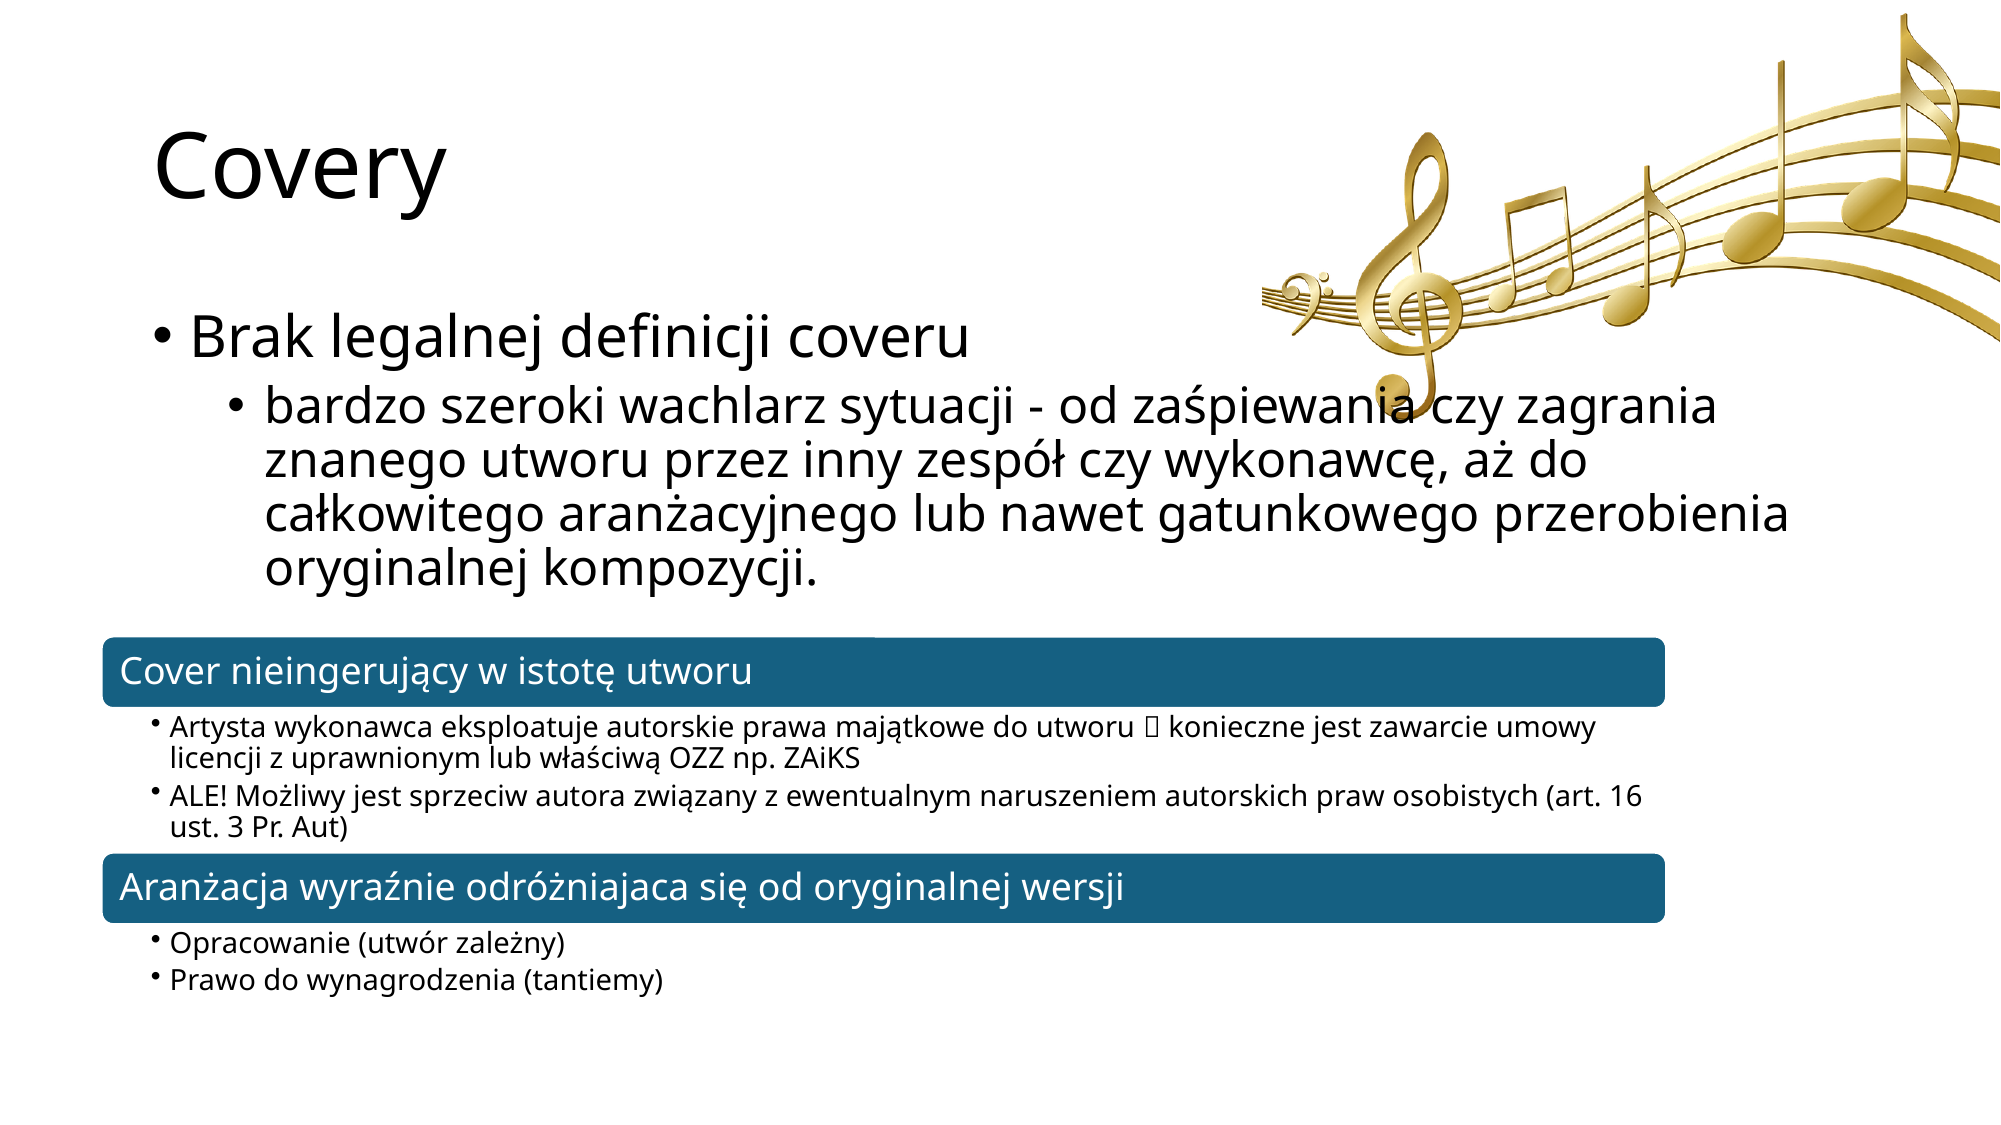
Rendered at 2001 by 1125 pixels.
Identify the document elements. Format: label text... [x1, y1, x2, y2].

title Covery [137, 59, 1262, 278]
list Brak legalnej definicji coveru bardzo szeroki wachlarz sytuacji - od zaśpiewania czy zagrania znanego utworu przez inny zespół czy wykonawcę, aż do całkowitego aranżacyjnego lub nawet gatunkowego przerobienia oryginalnej kompozycji. [137, 299, 1863, 1014]
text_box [100, 632, 1668, 1008]
picture [1262, 0, 2000, 456]
